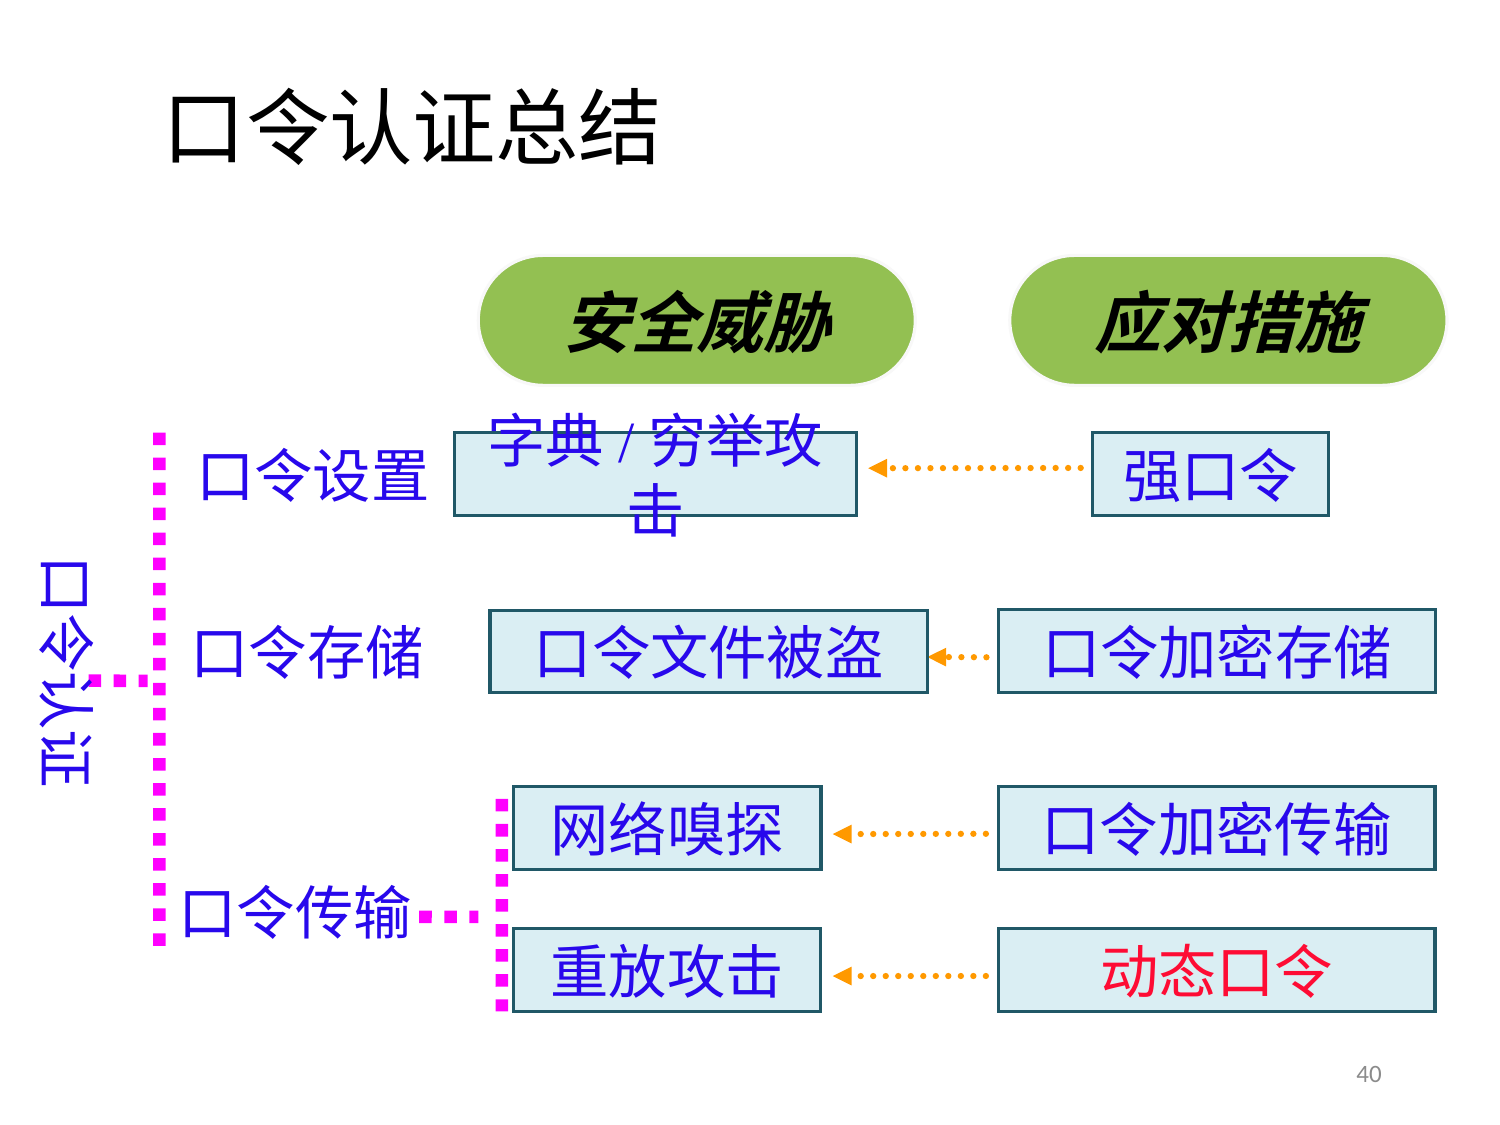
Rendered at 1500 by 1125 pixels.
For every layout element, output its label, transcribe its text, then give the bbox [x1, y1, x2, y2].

text_box 动态口令 [998, 928, 1436, 1012]
text_box 口令认证 [17, 456, 118, 887]
slide_number 40 [1059, 1042, 1397, 1103]
text_box 安全威胁 [478, 255, 916, 386]
text_box [832, 969, 846, 983]
text_box 口令设置 [159, 432, 454, 516]
text_box 网络嗅探 [513, 786, 821, 870]
text_box 口令文件被盗 [490, 610, 928, 693]
text_box 口令存储 [159, 609, 455, 693]
text_box [928, 650, 940, 664]
text_box 重放攻击 [513, 928, 821, 1012]
title 口令认证总结 [147, 96, 1365, 167]
text_box 口令传输 [147, 869, 443, 953]
text_box 字典/穷举攻击 [454, 432, 857, 516]
text_box 口令加密存储 [998, 609, 1436, 693]
text_box 应对措施 [1009, 255, 1448, 386]
text_box [868, 461, 881, 475]
text_box 强口令 [1092, 432, 1329, 516]
text_box [832, 827, 846, 841]
text_box 口令加密传输 [998, 786, 1436, 870]
